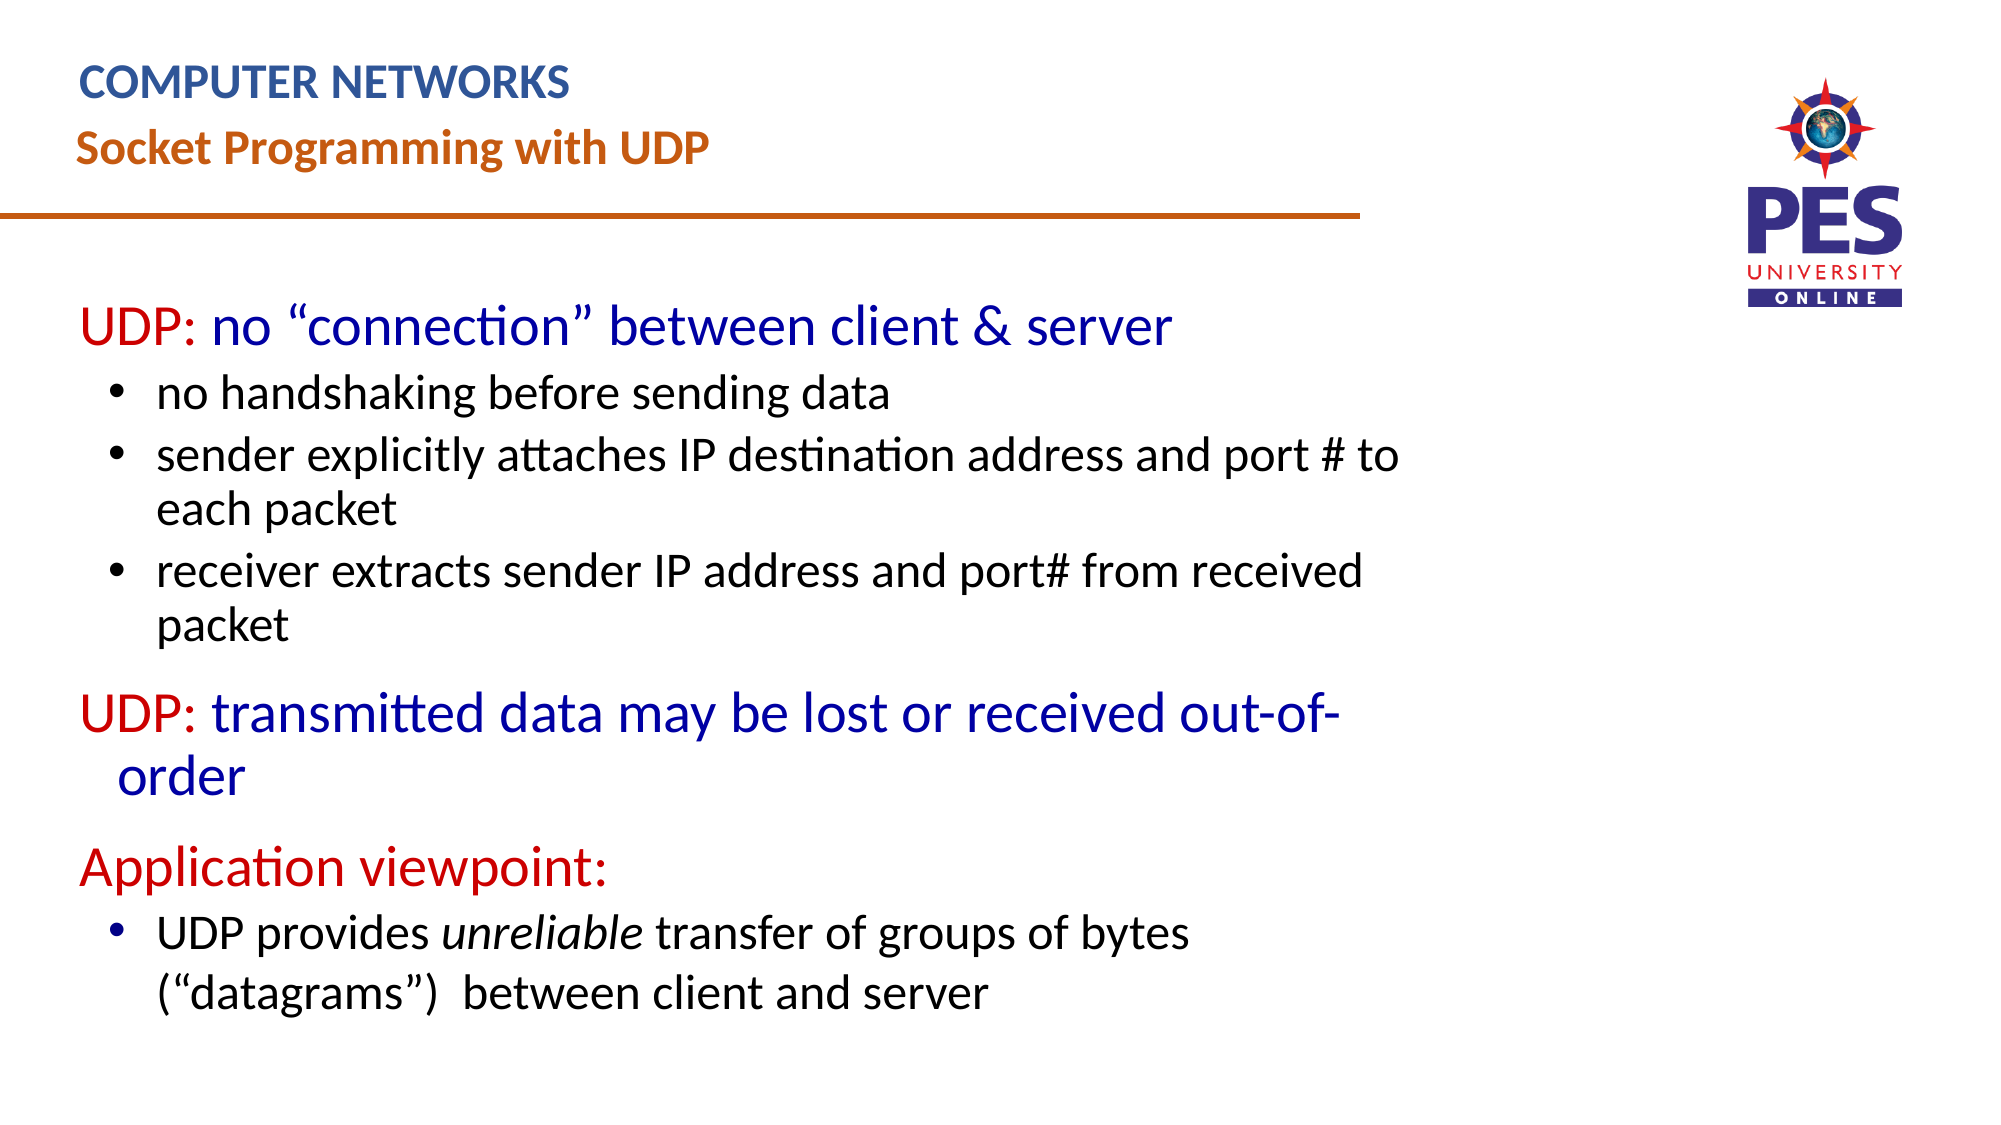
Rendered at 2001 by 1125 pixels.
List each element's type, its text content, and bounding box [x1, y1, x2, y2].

text_box COMPUTER NETWORKS [64, 41, 1295, 106]
text_box Socket Programming with UDP [60, 106, 1374, 182]
picture [1748, 76, 1902, 307]
list UDP: no “connection” between client & server no handshaking before sending data sender explicitly attaches IP destination address and port # to each packet receiver extracts sender IP address and port# from received packet UDP: transmitted data may be lost or received out-of-order Application viewpoint: UDP provides unreliable transfer of groups of bytes (“datagrams”) between client and server [64, 287, 1470, 1084]
